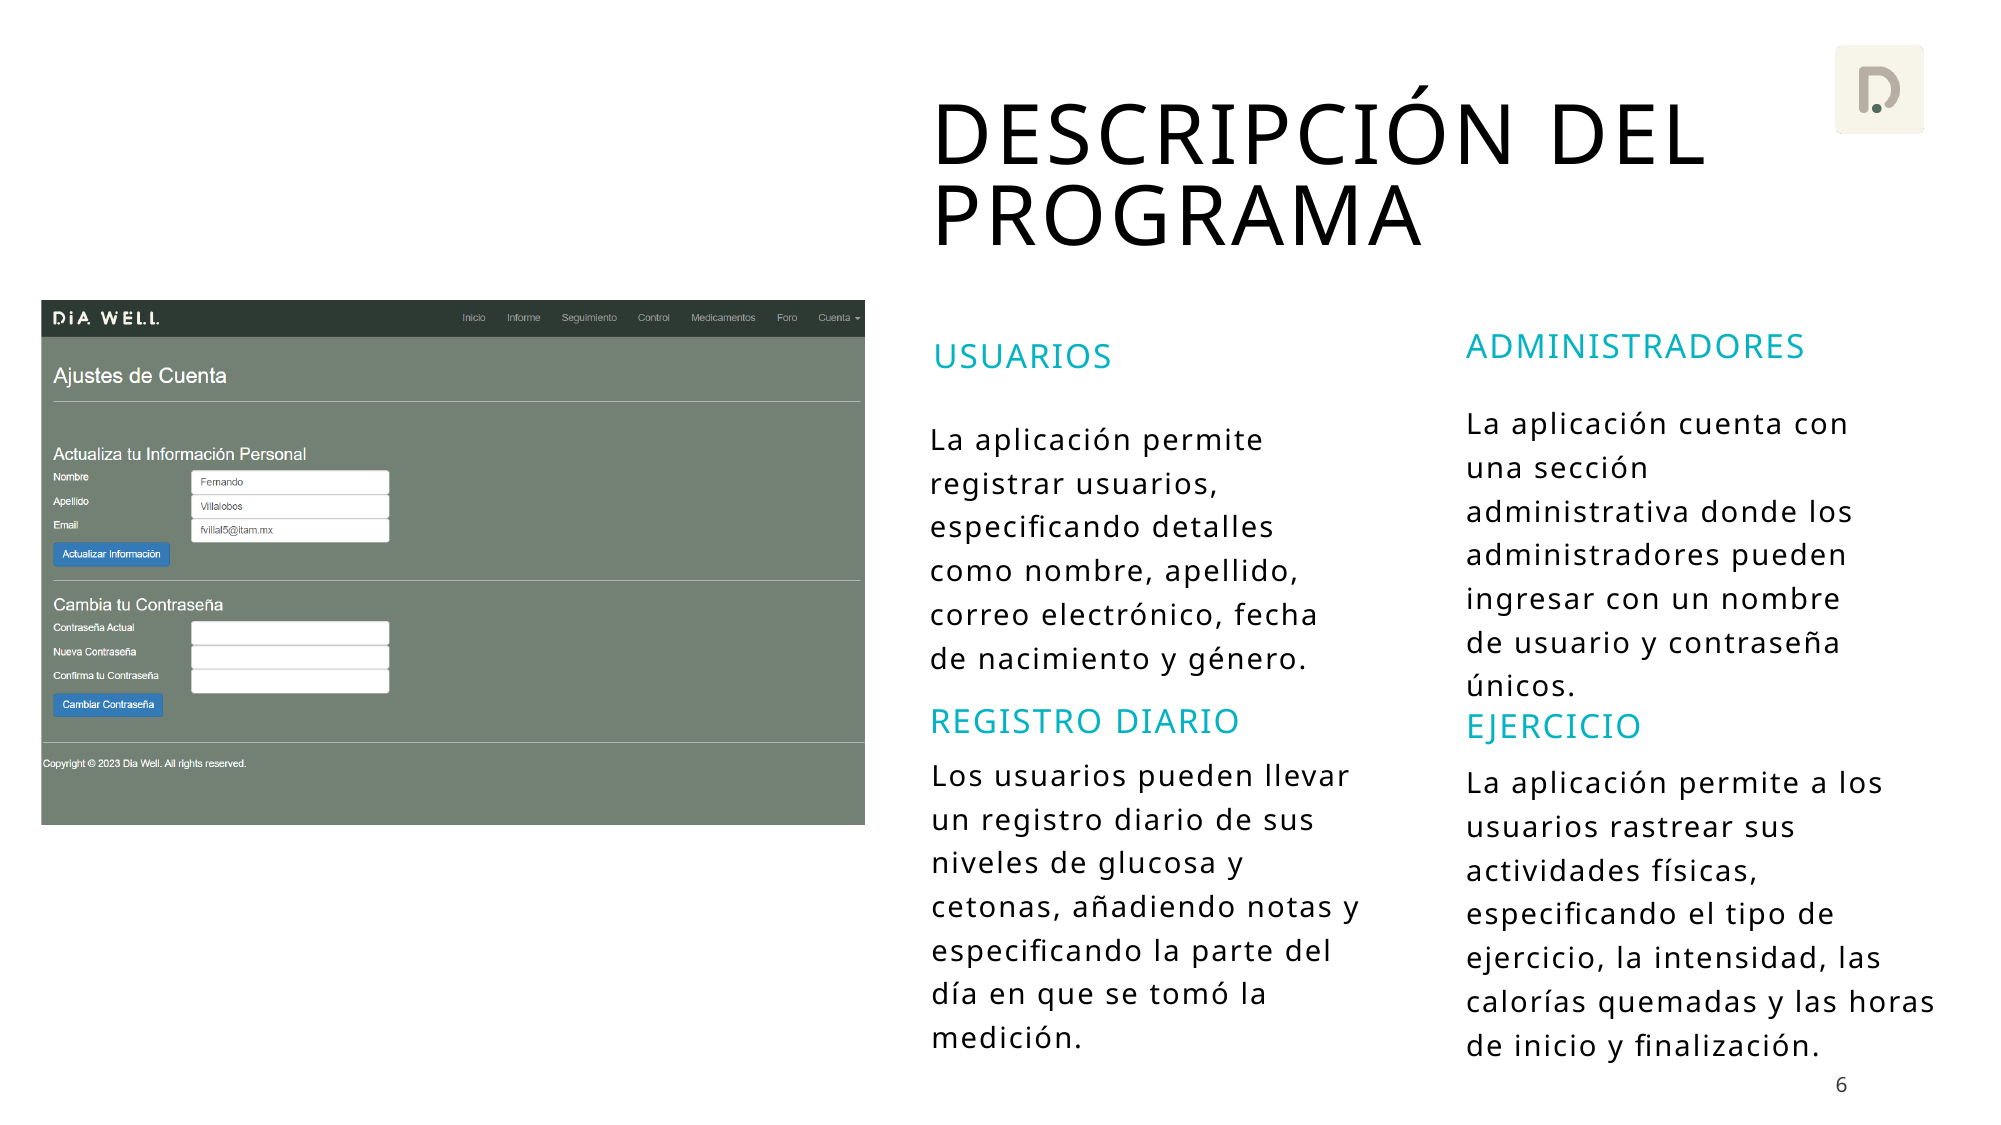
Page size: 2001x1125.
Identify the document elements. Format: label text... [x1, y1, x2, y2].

picture [41, 300, 865, 825]
list La aplicación permite registrar usuarios, especificando detalles como nombre, apellido, correo electrónico, fecha de nacimiento y género. [914, 405, 1379, 651]
list La aplicación permite a los usuarios rastrear sus actividades físicas, especificando el tipo de ejercicio, la intensidad, las calorías quemadas y las horas de inicio y finalización. [1451, 748, 1959, 1101]
picture [1835, 45, 1924, 134]
list La aplicación cuenta con una sección administrativa donde los administradores pueden ingresar con un nombre de usuario y contraseña únicos. [1451, 389, 1877, 657]
list Usuarios [918, 287, 1382, 383]
list aDMINISTRADORES [1451, 277, 1877, 373]
title Descripción del programa [916, 48, 2000, 314]
list Registro diario [914, 653, 1379, 749]
list Ejercicio [1451, 657, 1877, 748]
slide_number 6 [1412, 1068, 1863, 1103]
list Los usuarios pueden llevar un registro diario de sus niveles de glucosa y cetonas, añadiendo notas y especificando la parte del día en que se tomó la medición. [916, 740, 1380, 1025]
